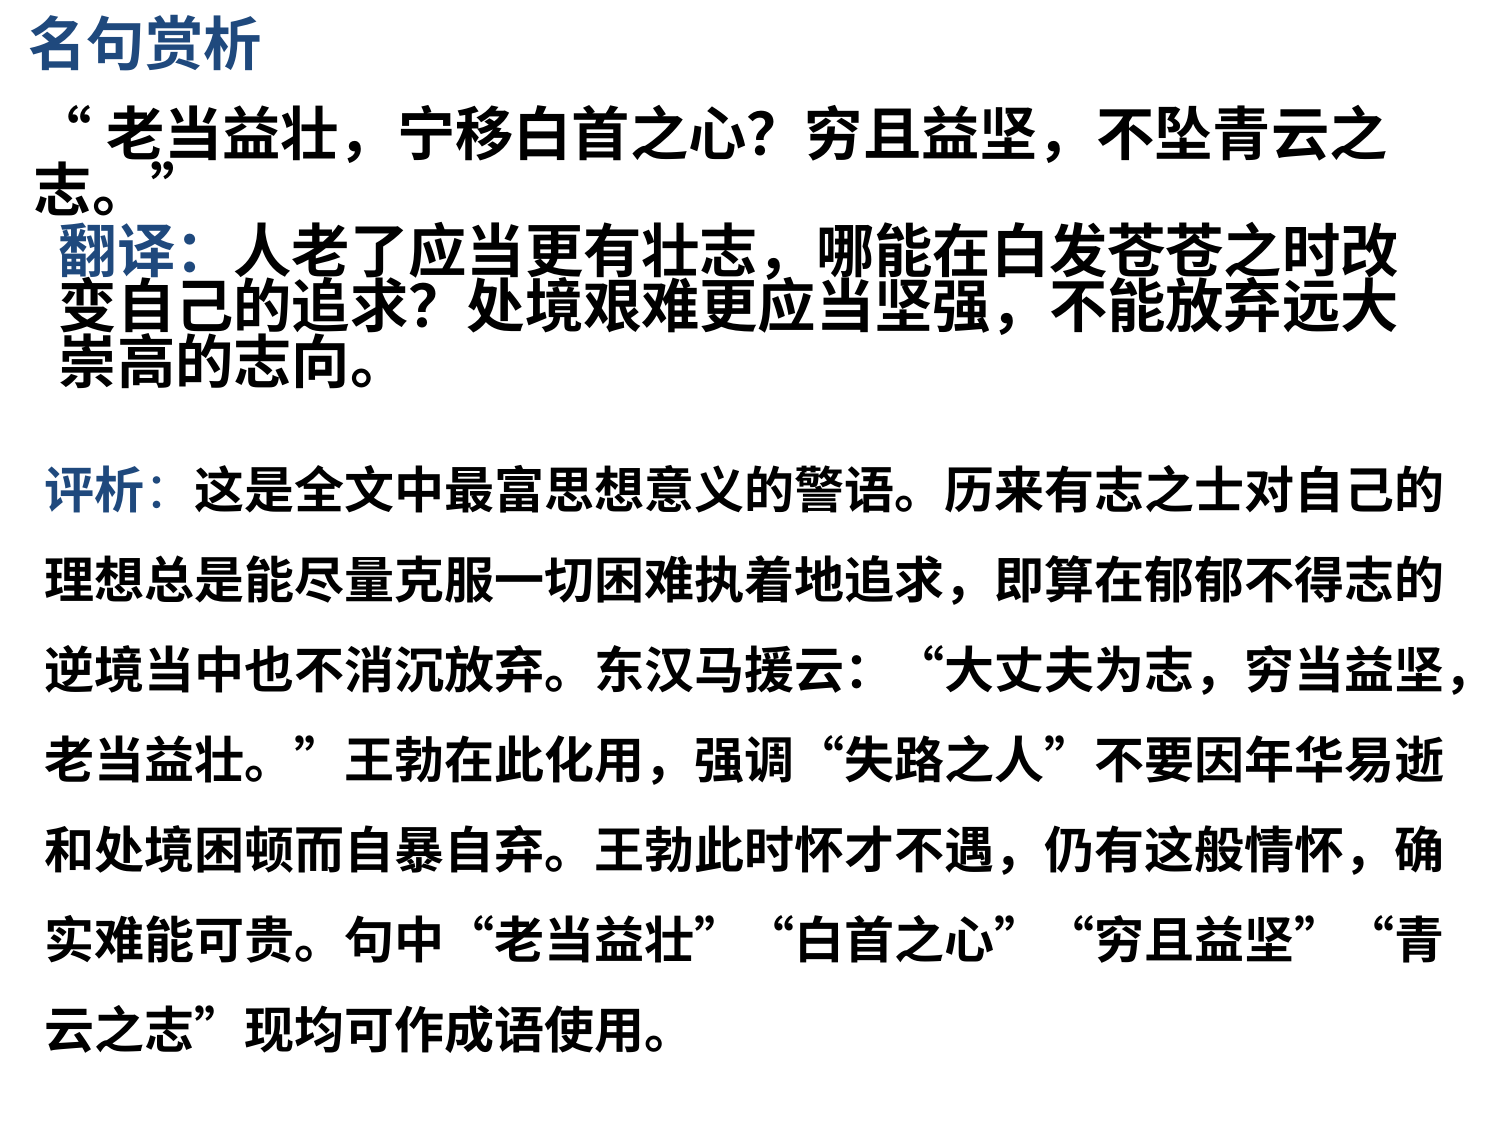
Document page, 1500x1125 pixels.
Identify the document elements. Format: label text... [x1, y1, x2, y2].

list 评析：这是全文中最富思想意义的警语。历来有志之士对自己的理想总是能尽量克服一切困难执着地追求，即算在郁郁不得志的逆境当中也不消沉放弃。东汉马援云：“大丈夫为志，穷当益坚，老当益壮。”王勃在此化用，强调“失路之人”不要因年华易逝和处境困顿而自暴自弃。王勃此时怀才不遇，仍有这般情怀，确实难能可贵。句中“老当益壮”“白首之心”“穷且益坚”“青云之志”现均可作成语使用。 [29, 420, 1482, 1125]
text_box 翻译：人老了应当更有壮志，哪能在白发苍苍之时改变自己的追求？处境艰难更应当坚强，不能放弃远大崇高的志向。 [44, 219, 1415, 403]
text_box “老当益壮，宁移白首之心？穷且益坚，不坠青云之志。” [19, 103, 1496, 230]
text_box 名句赏析 [13, 0, 1415, 136]
